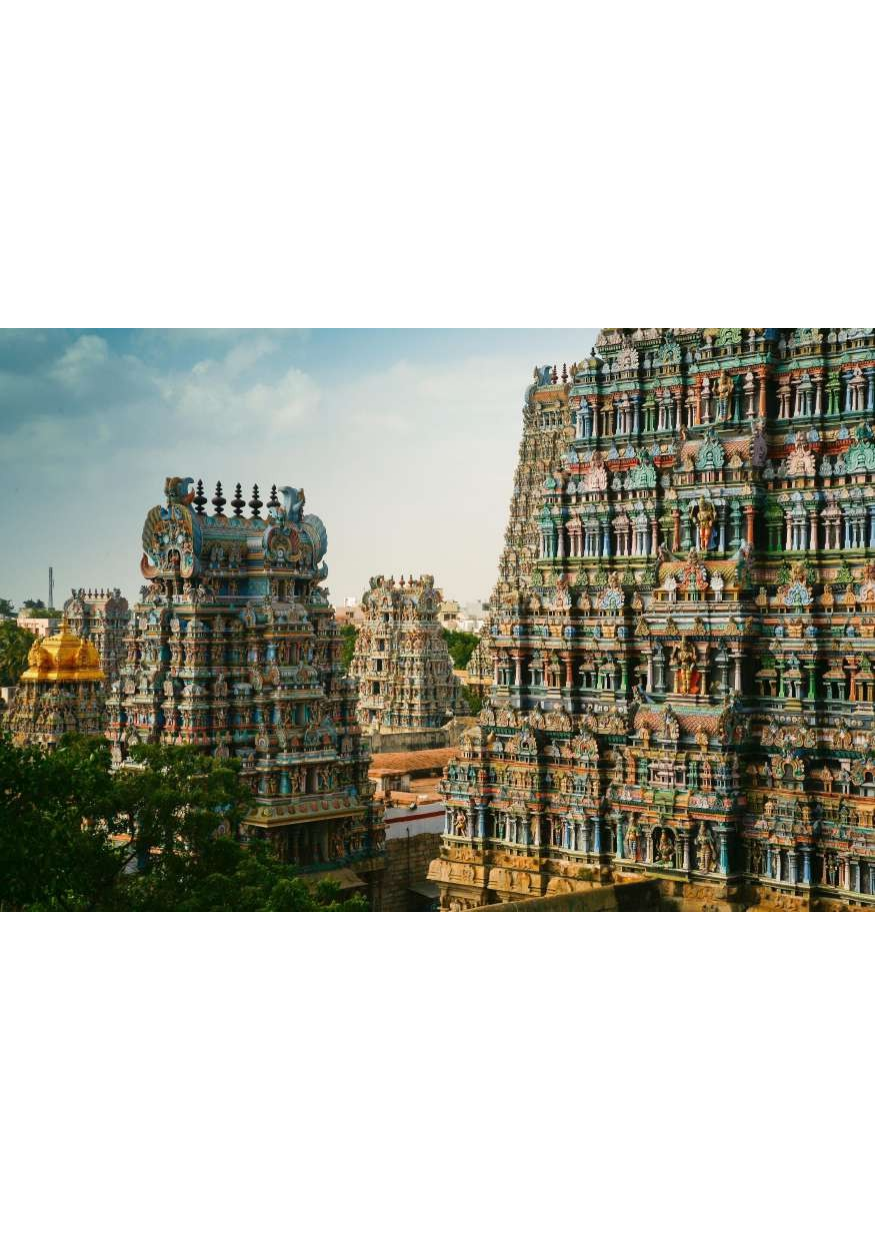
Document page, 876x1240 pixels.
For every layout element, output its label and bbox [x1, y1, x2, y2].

picture [0, 327, 875, 912]
